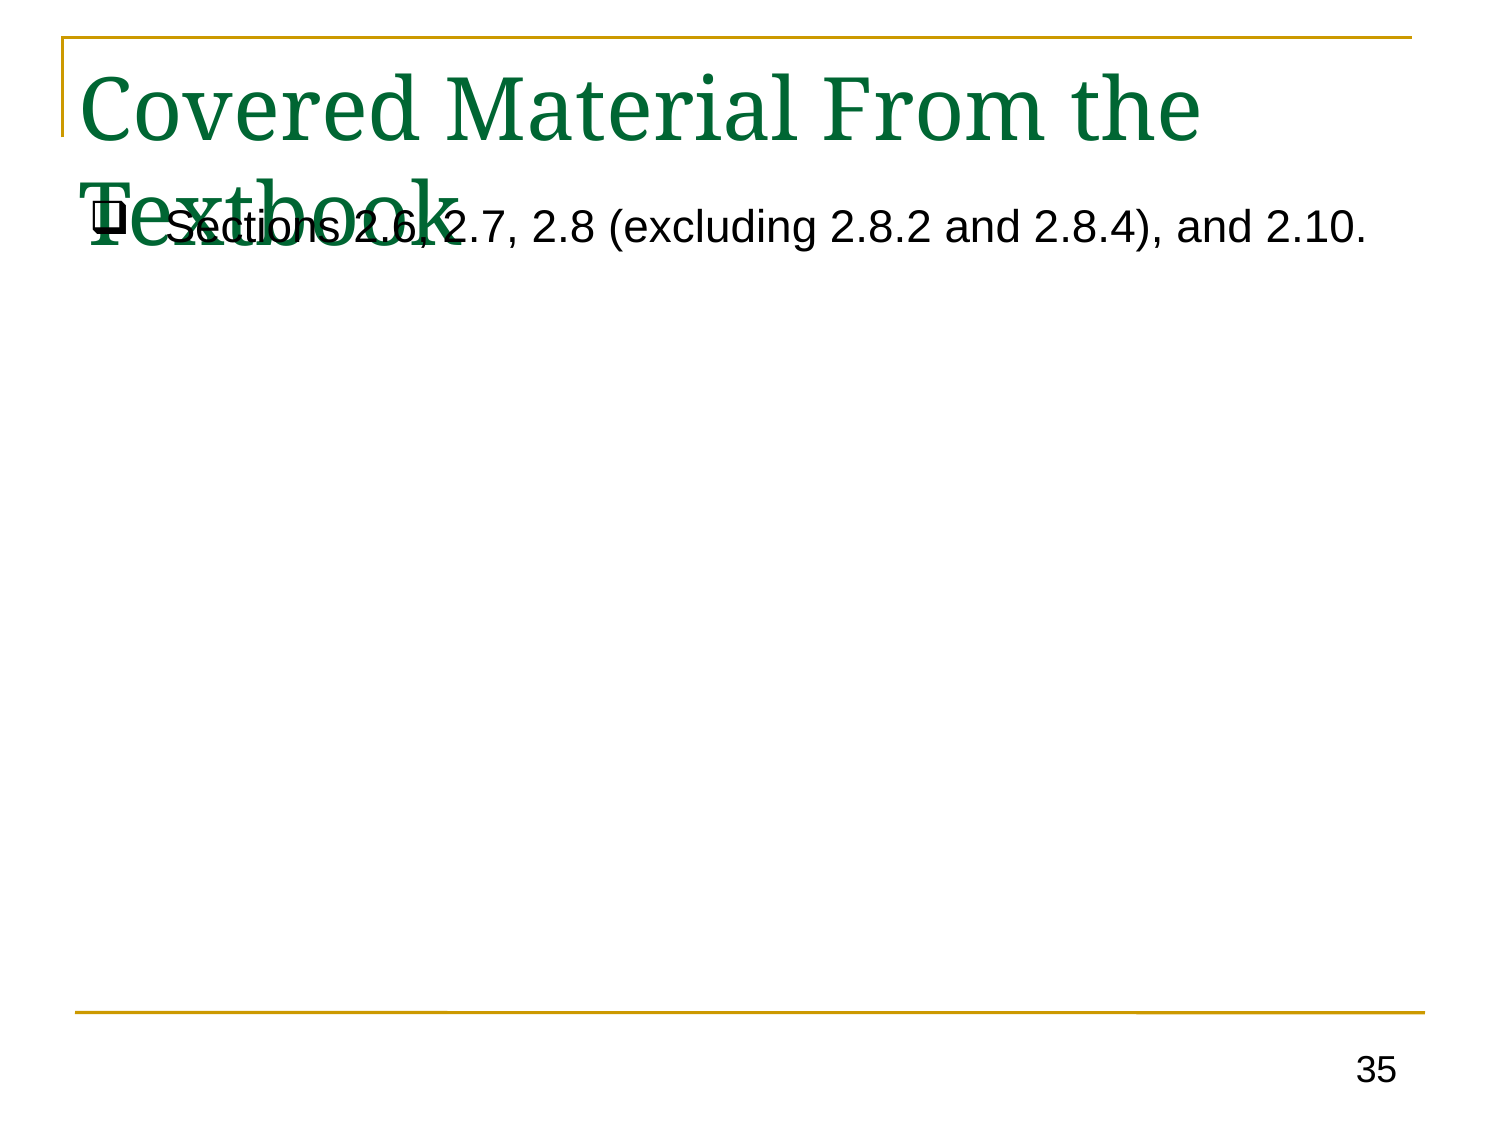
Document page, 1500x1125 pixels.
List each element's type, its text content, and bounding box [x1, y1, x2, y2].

title Covered Material From the Textbook [63, 45, 1424, 271]
slide_number 35 [1341, 1023, 1424, 1098]
list Sections 2.6, 2.7, 2.8 (excluding 2.8.2 and 2.8.4), and 2.10. [75, 188, 1424, 1005]
